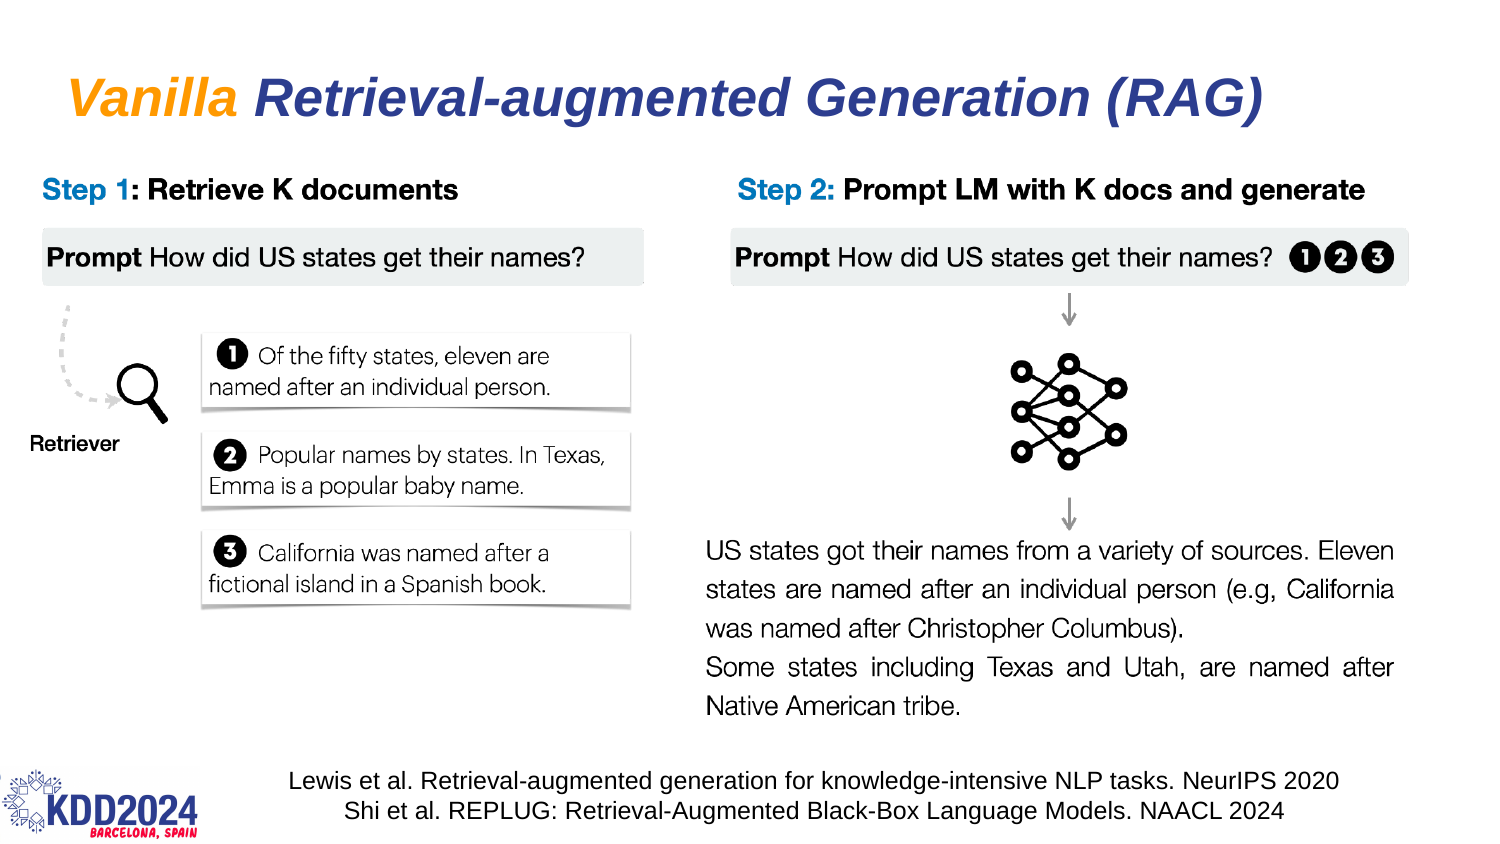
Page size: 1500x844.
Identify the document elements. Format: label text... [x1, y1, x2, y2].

picture [24, 166, 1468, 725]
title Vanilla Retrieval-augmented Generation (RAG) [51, 48, 1449, 142]
text_box Lewis et al. Retrieval-augmented generation for knowledge-intensive NLP tasks. NeurIPS 2020 Shi et al. REPLUG: Retrieval-Augmented Black-Box Language Models. NAACL 2024 [245, 749, 1386, 840]
picture [0, 766, 201, 844]
